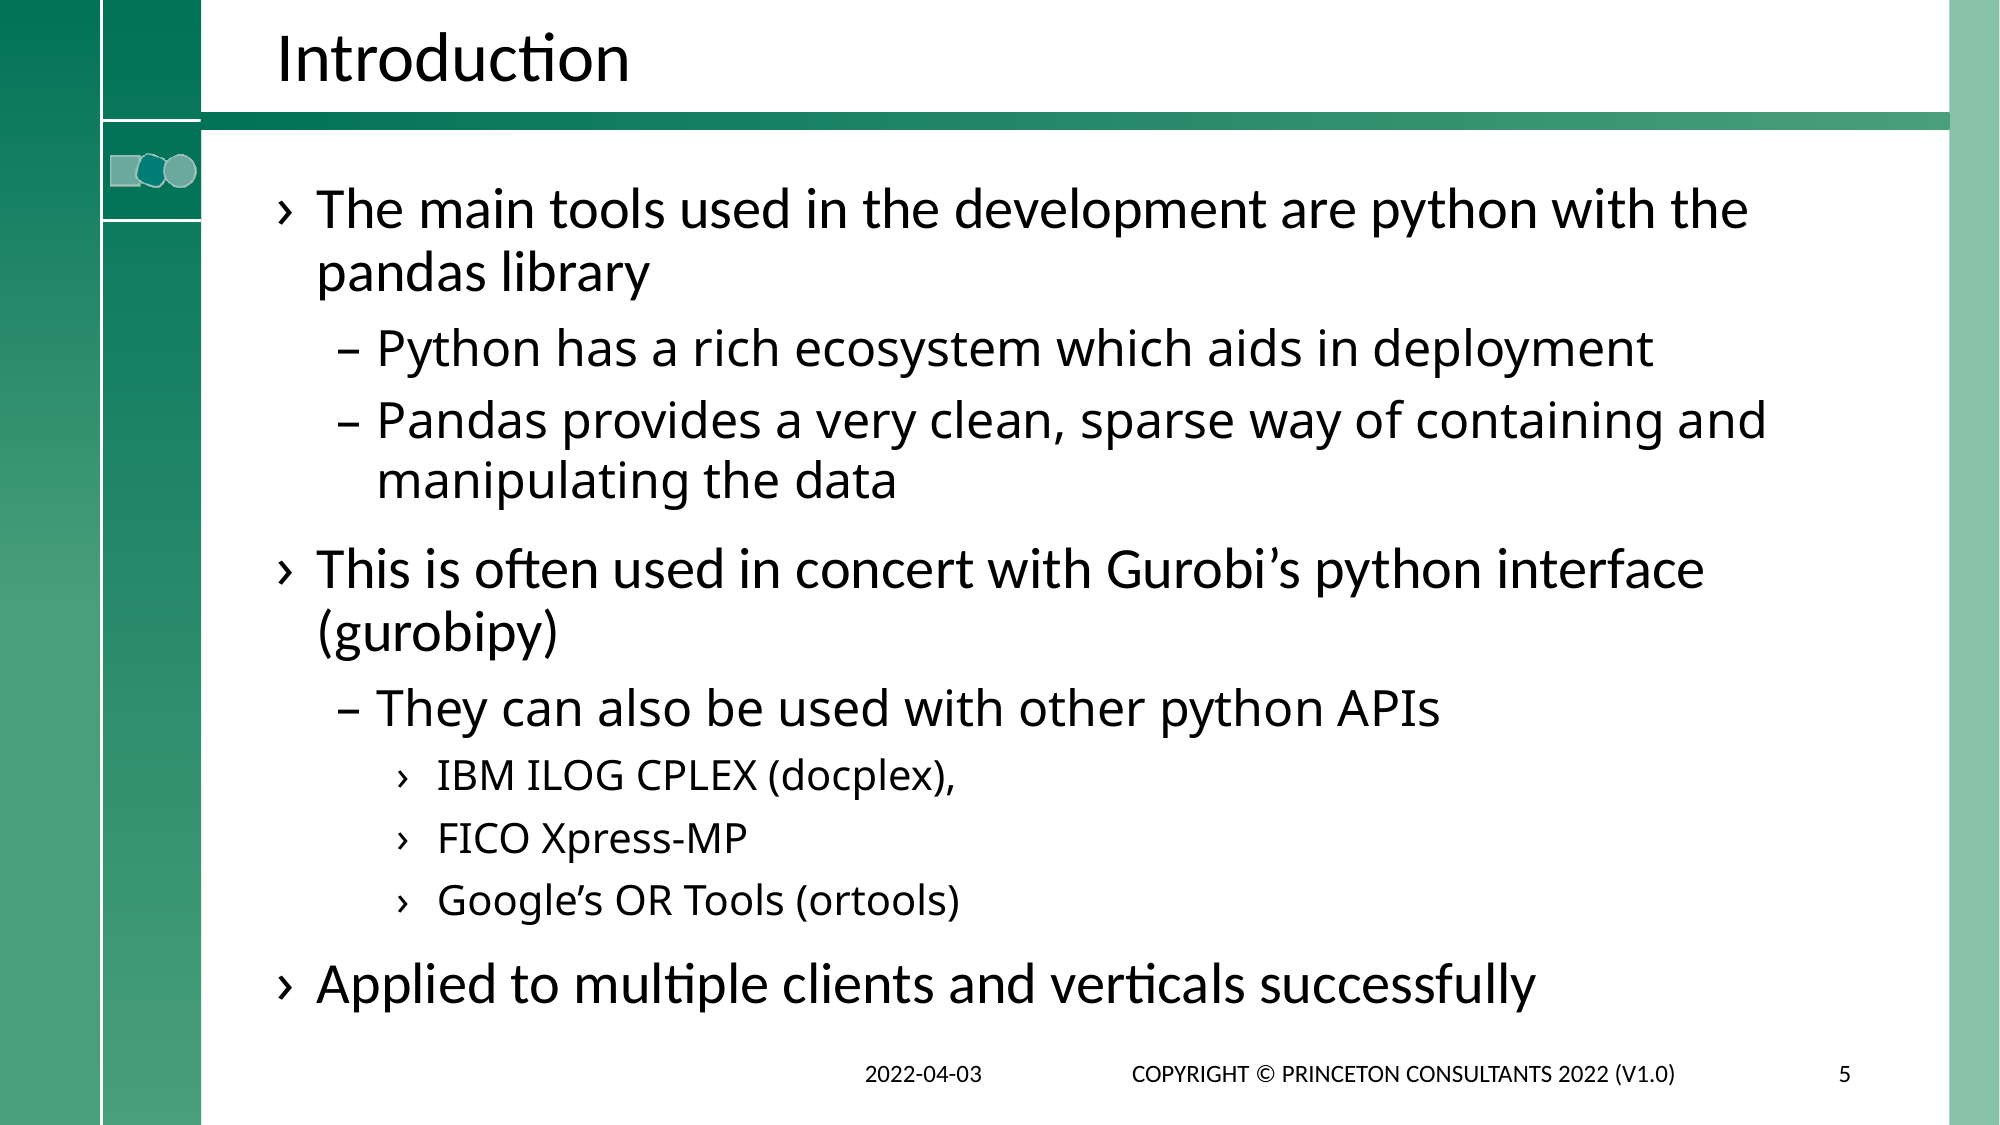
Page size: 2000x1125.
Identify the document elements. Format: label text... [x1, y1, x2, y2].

slide_number 5 [1766, 1042, 1867, 1103]
list The main tools used in the development are python with the pandas library Python has a rich ecosystem which aids in deployment Pandas provides a very clean, sparse way of containing and manipulating the data This is often used in concert with Gurobi’s python interface (gurobipy) They can also be used with other python APIs IBM ILOG CPLEX (docplex), FICO Xpress-MP Google’s OR Tools (ortools) Applied to multiple clients and verticals successfully [261, 170, 1938, 1034]
title Introduction [261, 12, 1867, 105]
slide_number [849, 1042, 1050, 1103]
picture [105, 149, 201, 192]
footer Copyright © Princeton Consultants 2022 (V1.0) [1074, 1042, 1734, 1103]
